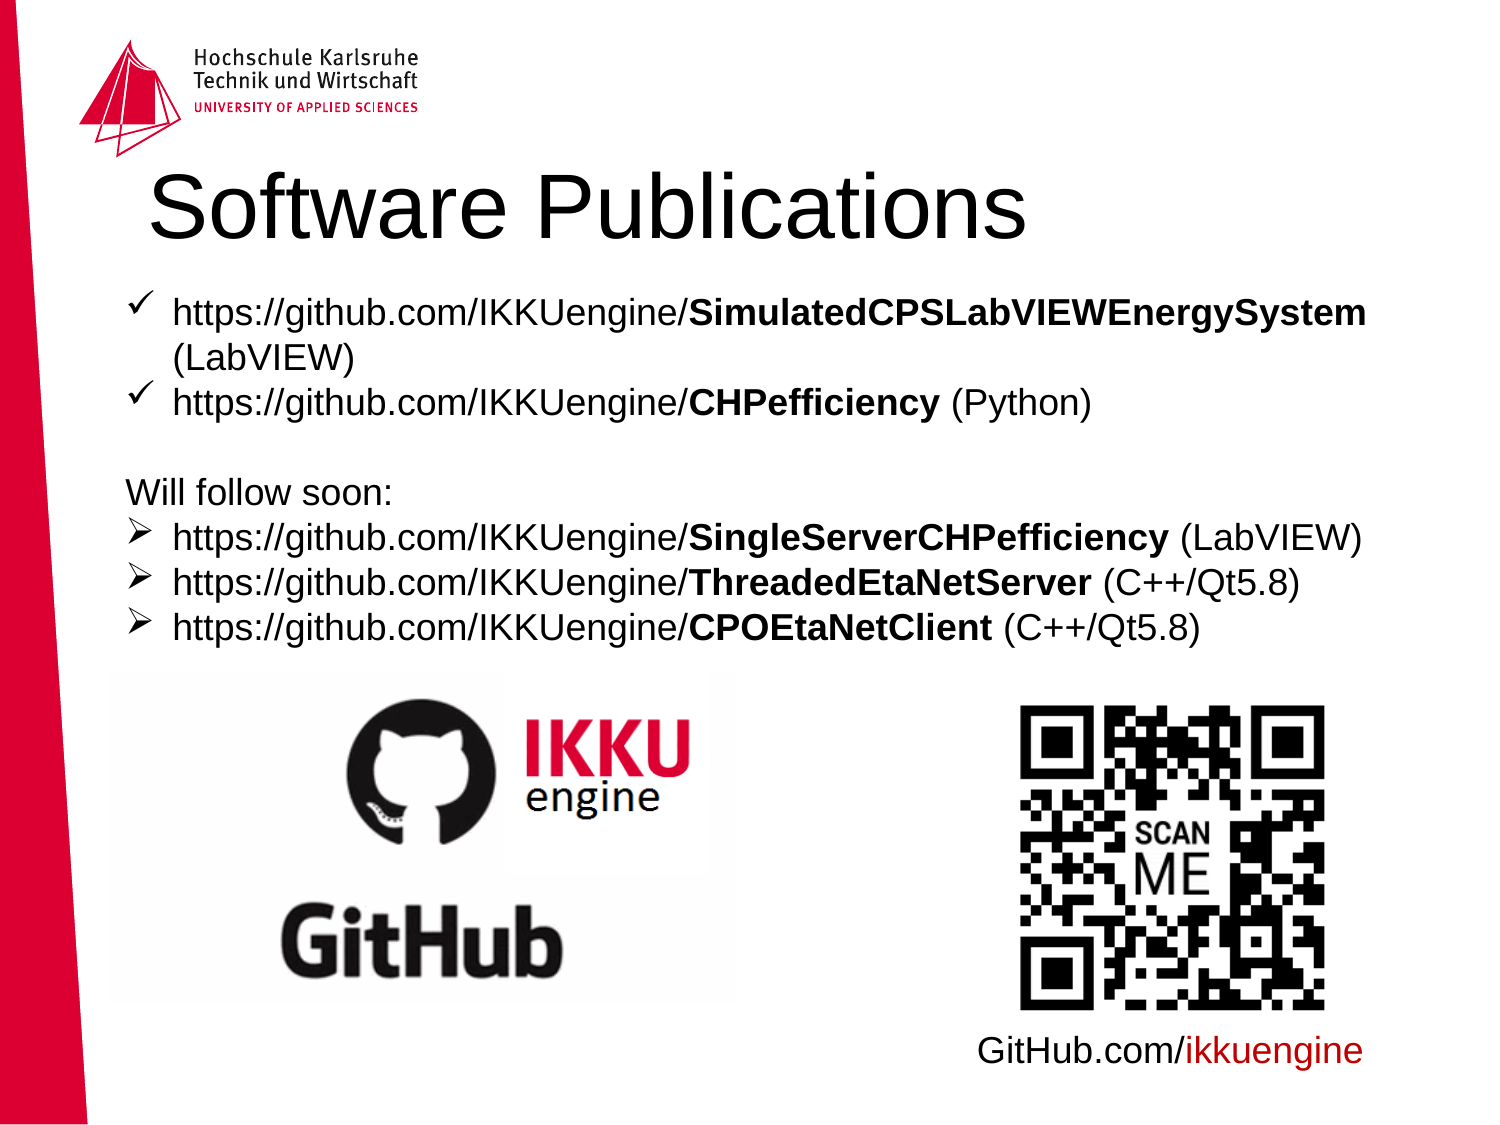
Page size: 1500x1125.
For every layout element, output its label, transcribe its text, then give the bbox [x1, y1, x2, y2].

text_box https://github.com/IKKUengine/SimulatedCPSLabVIEWEnergySystem (LabVIEW) https://github.com/IKKUengine/CHPefficiency (Python) Will follow soon: https://github.com/IKKUengine/SingleServerCHPefficiency (LabVIEW) https://github.com/IKKUengine/ThreadedEtaNetServer (C++/Qt5.8) https://github.com/IKKUengine/CPOEtaNetClient (C++/Qt5.8) [110, 280, 1500, 701]
title Software Publications [147, 157, 1425, 261]
picture [976, 661, 1369, 1055]
text_box GitHub.com/ikkuengine [961, 1018, 1379, 1079]
picture [110, 671, 736, 1003]
